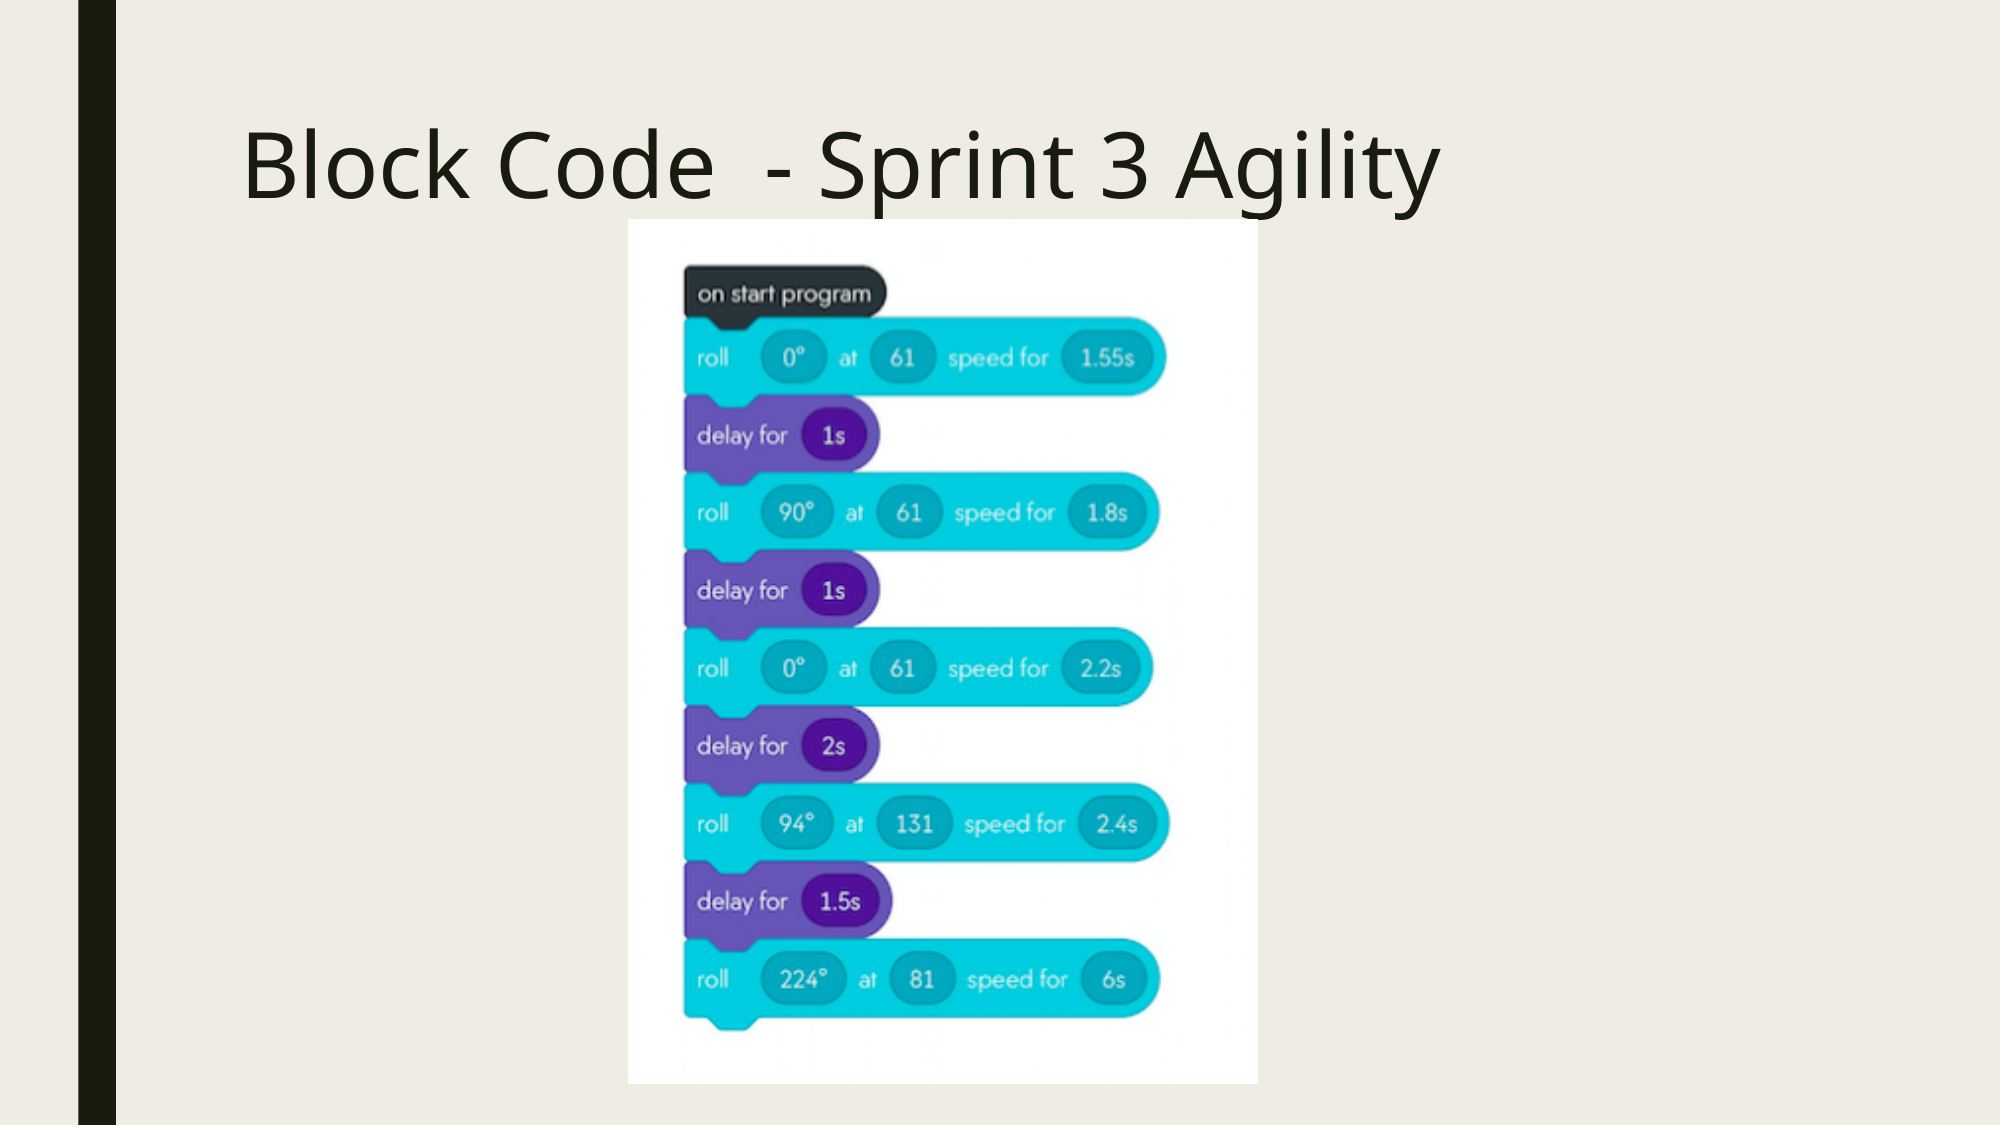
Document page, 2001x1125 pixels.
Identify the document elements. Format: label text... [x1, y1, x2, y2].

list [628, 219, 1258, 1084]
title Block Code - Sprint 3 Agility [225, 112, 1800, 357]
